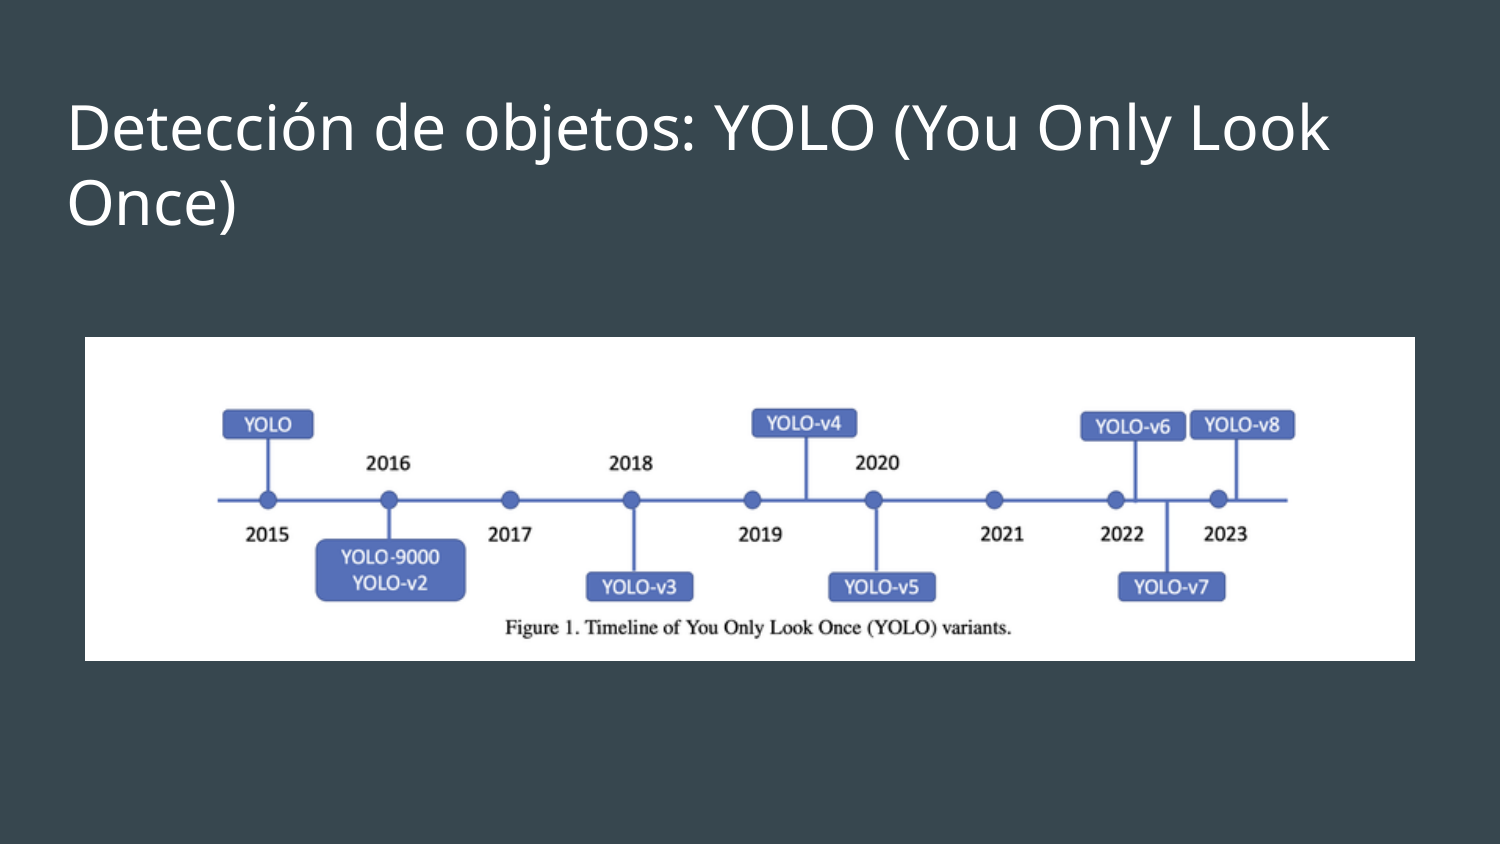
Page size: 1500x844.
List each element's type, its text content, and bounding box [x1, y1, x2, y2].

picture [85, 336, 1415, 661]
title Detección de objetos: YOLO (You Only Look Once) [51, 72, 1449, 167]
